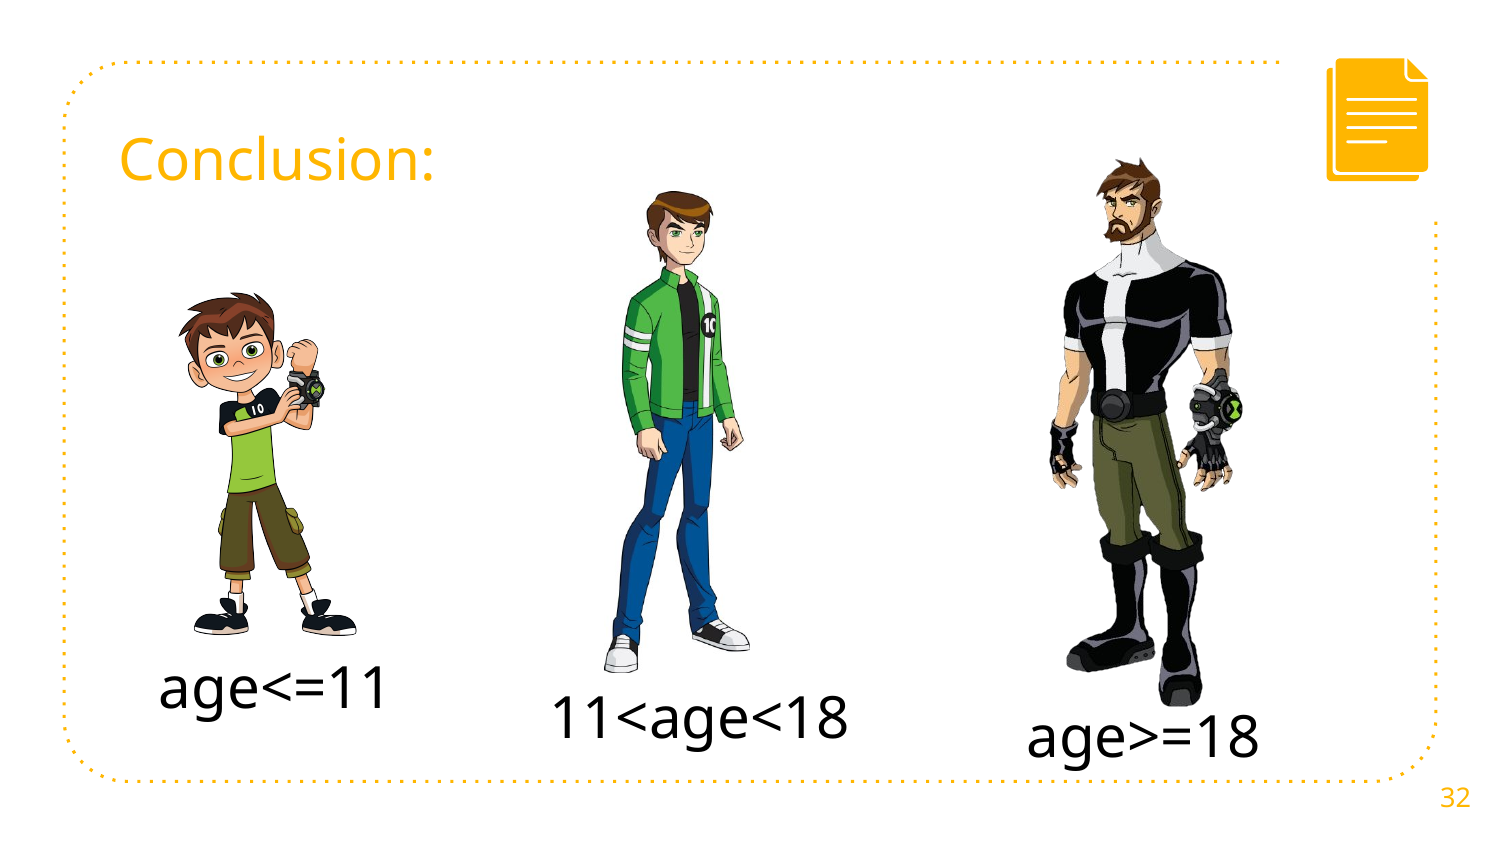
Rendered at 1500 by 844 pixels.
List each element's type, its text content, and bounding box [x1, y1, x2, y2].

slide_number 32 [1411, 753, 1500, 844]
text_box 11<age<18 [534, 665, 878, 762]
title Conclusion: [103, 106, 577, 203]
picture [604, 191, 750, 673]
picture [178, 292, 357, 636]
text_box age>=18 [1011, 683, 1355, 780]
picture [1024, 150, 1270, 714]
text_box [1326, 58, 1429, 182]
text_box age<=11 [143, 635, 440, 732]
